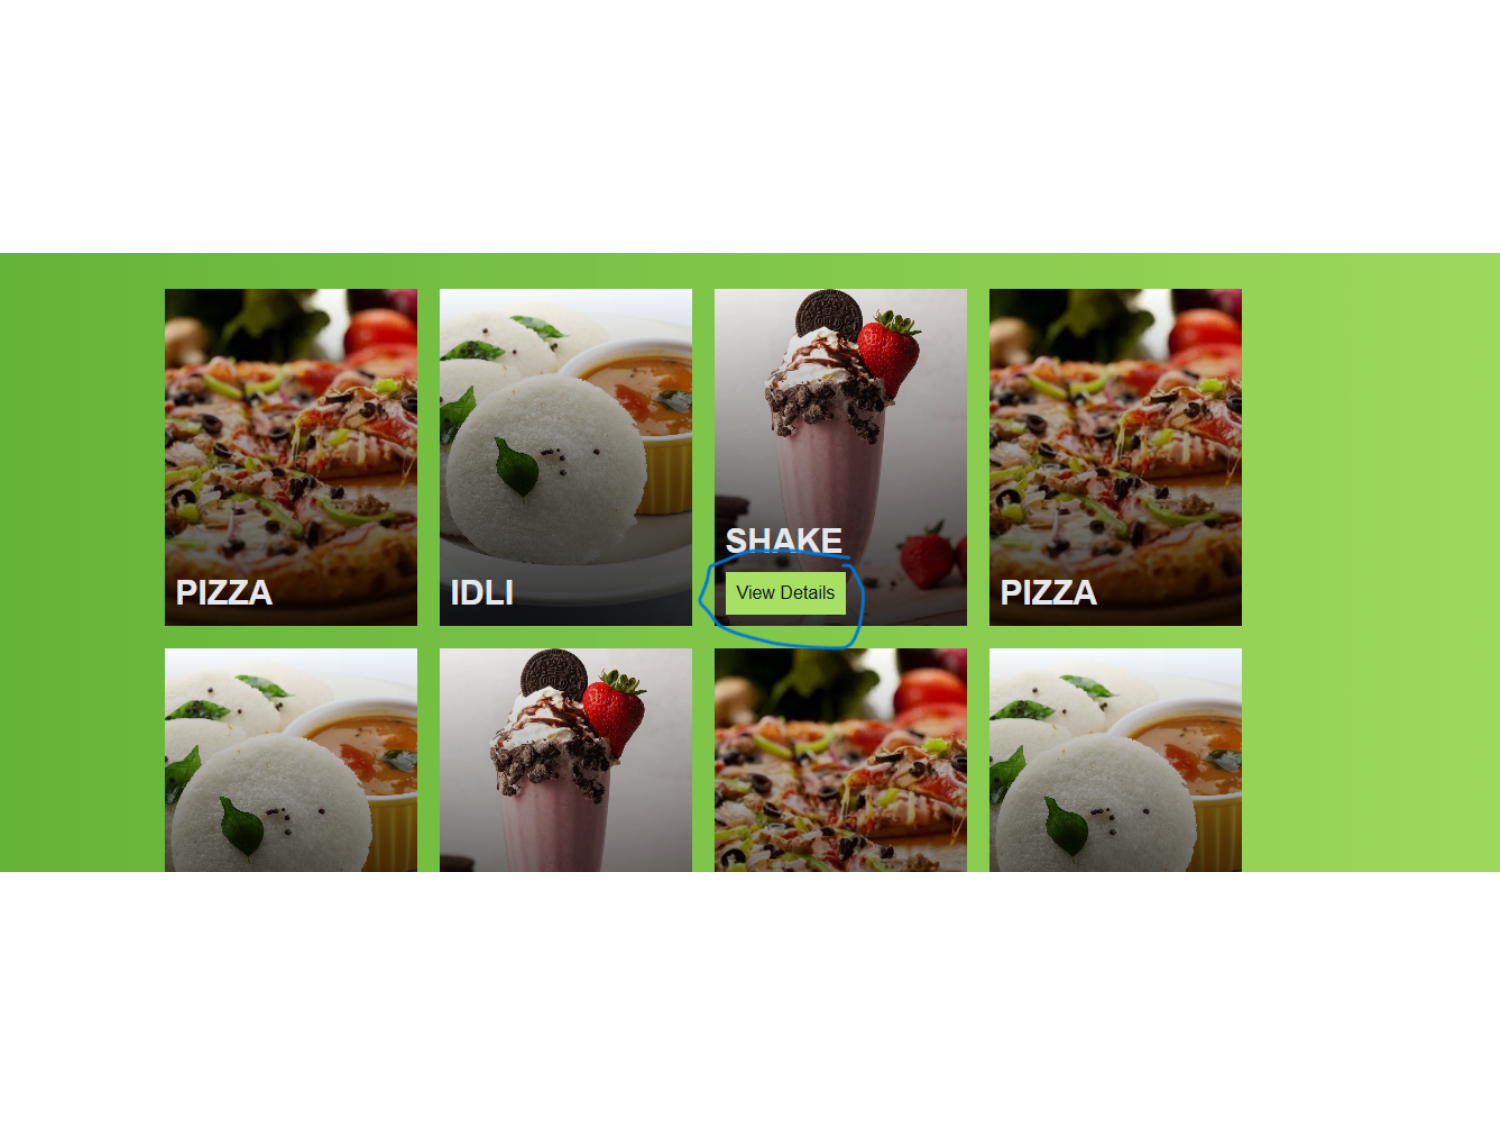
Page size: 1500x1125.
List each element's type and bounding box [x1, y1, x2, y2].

picture [0, 253, 1500, 872]
